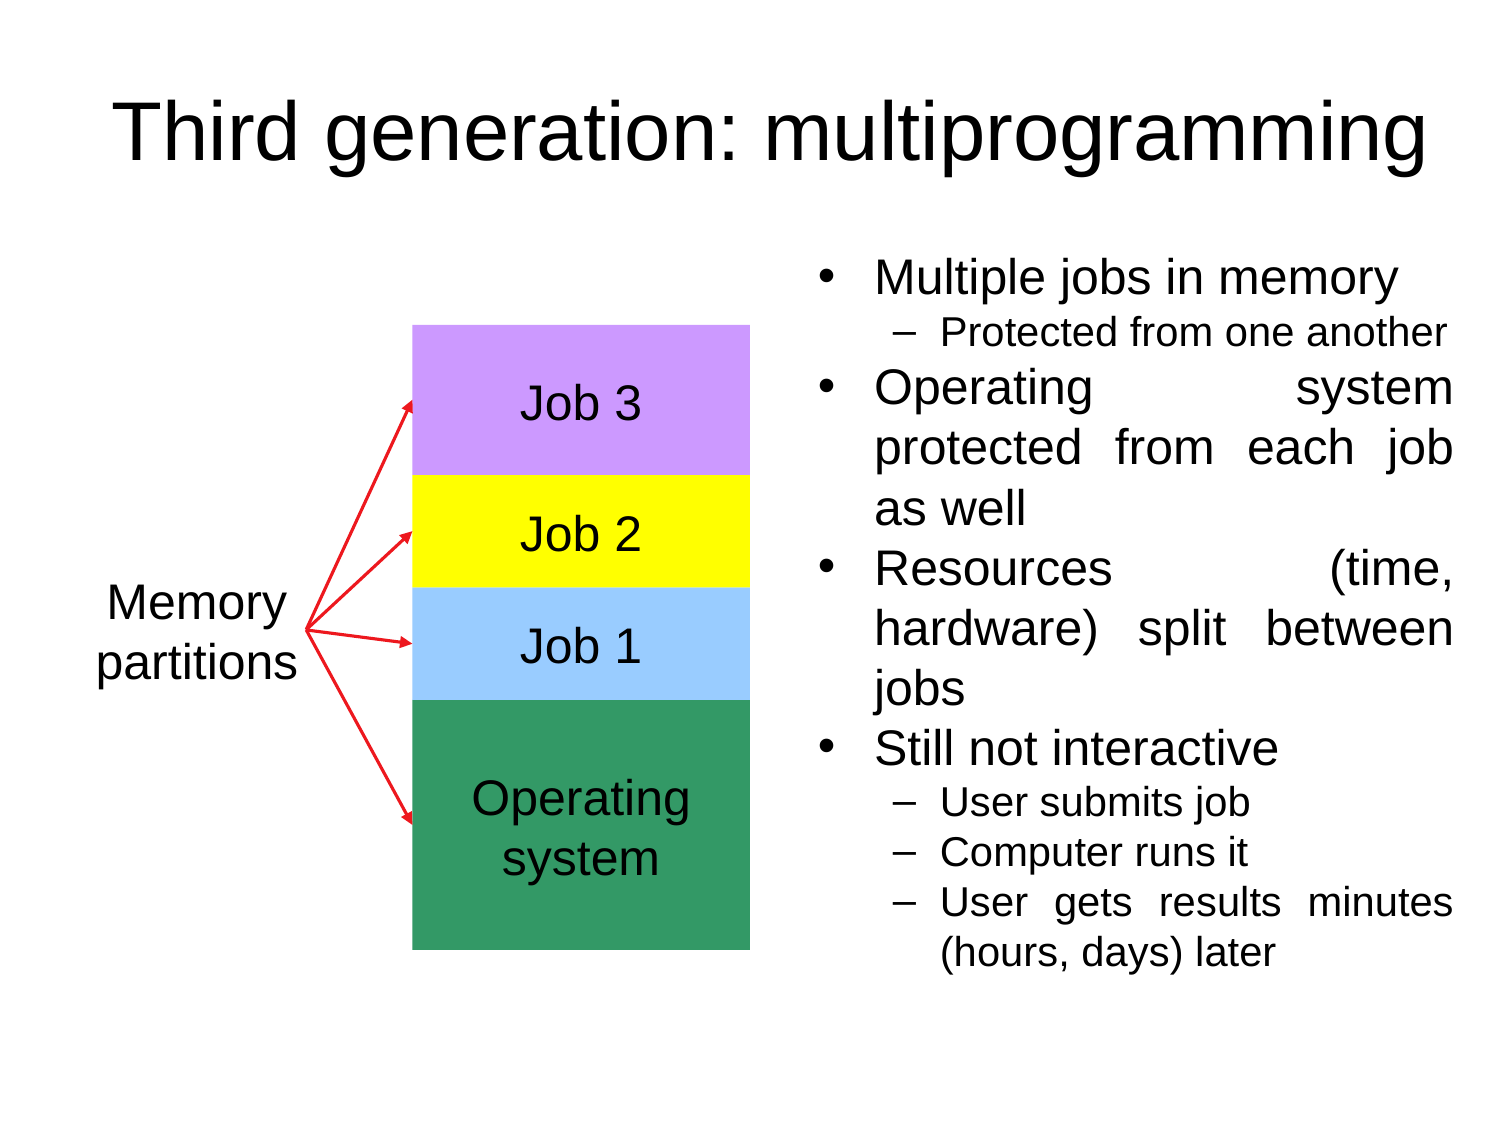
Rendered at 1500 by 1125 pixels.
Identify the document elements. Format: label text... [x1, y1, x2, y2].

text_box Memory partitions [80, 562, 313, 698]
text_box Job 1 [412, 588, 750, 700]
text_box [306, 629, 413, 825]
text_box [306, 531, 413, 629]
text_box Multiple jobs in memory Protected from one another Operating system protected from each job as well Resources (time, hardware) split between jobs Still not interactive User submits job Computer runs it User gets results minutes (hours, days) later [803, 237, 1469, 1050]
text_box [307, 629, 413, 649]
text_box Third generation: multiprogramming [68, 26, 1474, 228]
text_box Job 2 [412, 475, 750, 588]
text_box Operating system [412, 700, 750, 950]
text_box Job 3 [412, 324, 750, 475]
text_box [306, 399, 413, 628]
